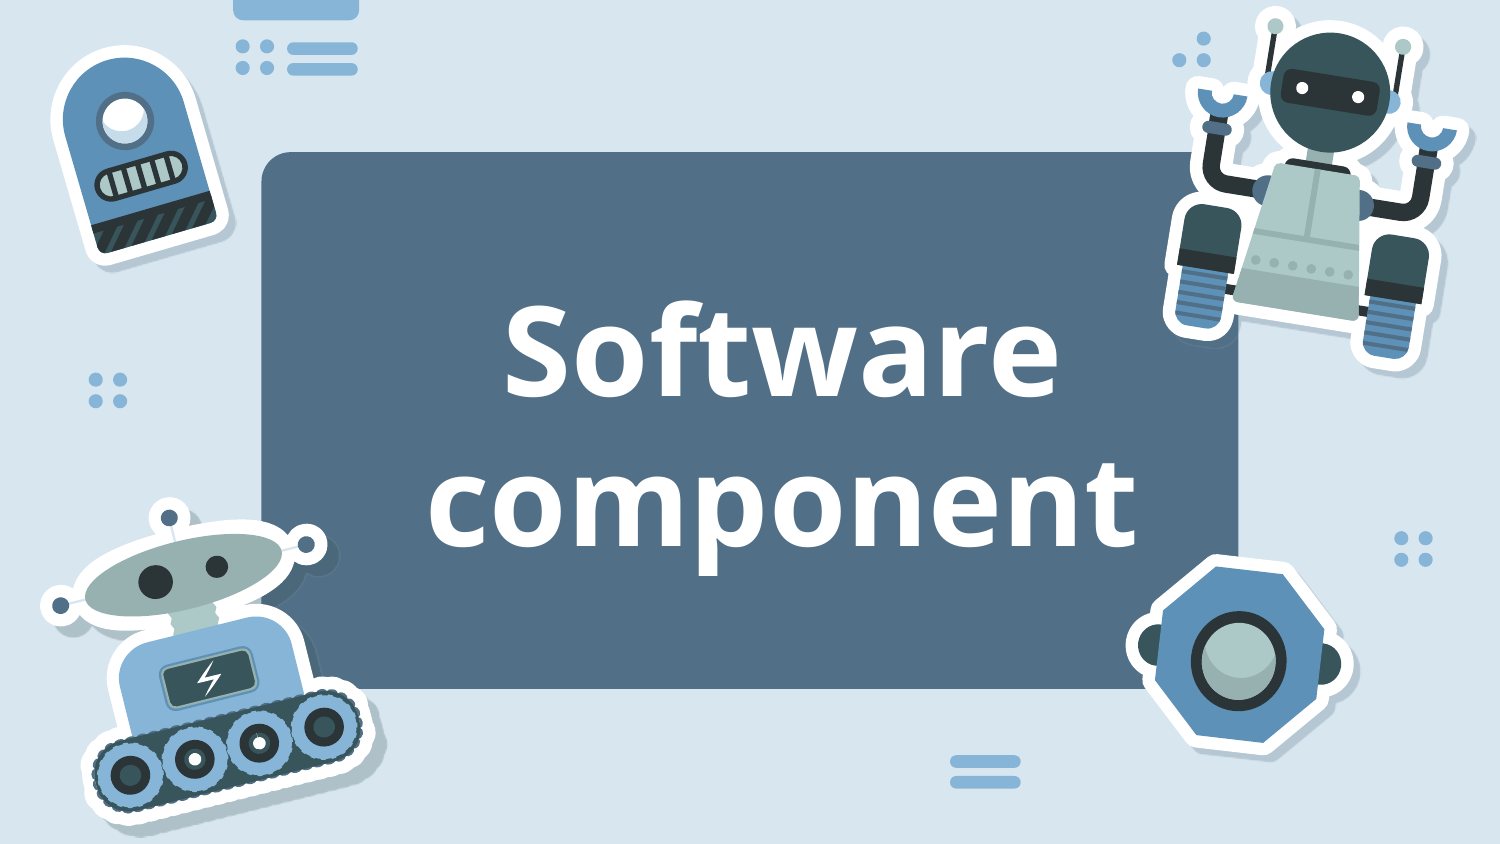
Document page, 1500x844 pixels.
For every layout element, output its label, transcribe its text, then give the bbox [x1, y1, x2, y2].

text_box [1137, 569, 1343, 740]
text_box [1183, 26, 1447, 345]
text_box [71, 56, 196, 242]
title Software component [381, 255, 1184, 589]
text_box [62, 505, 341, 793]
